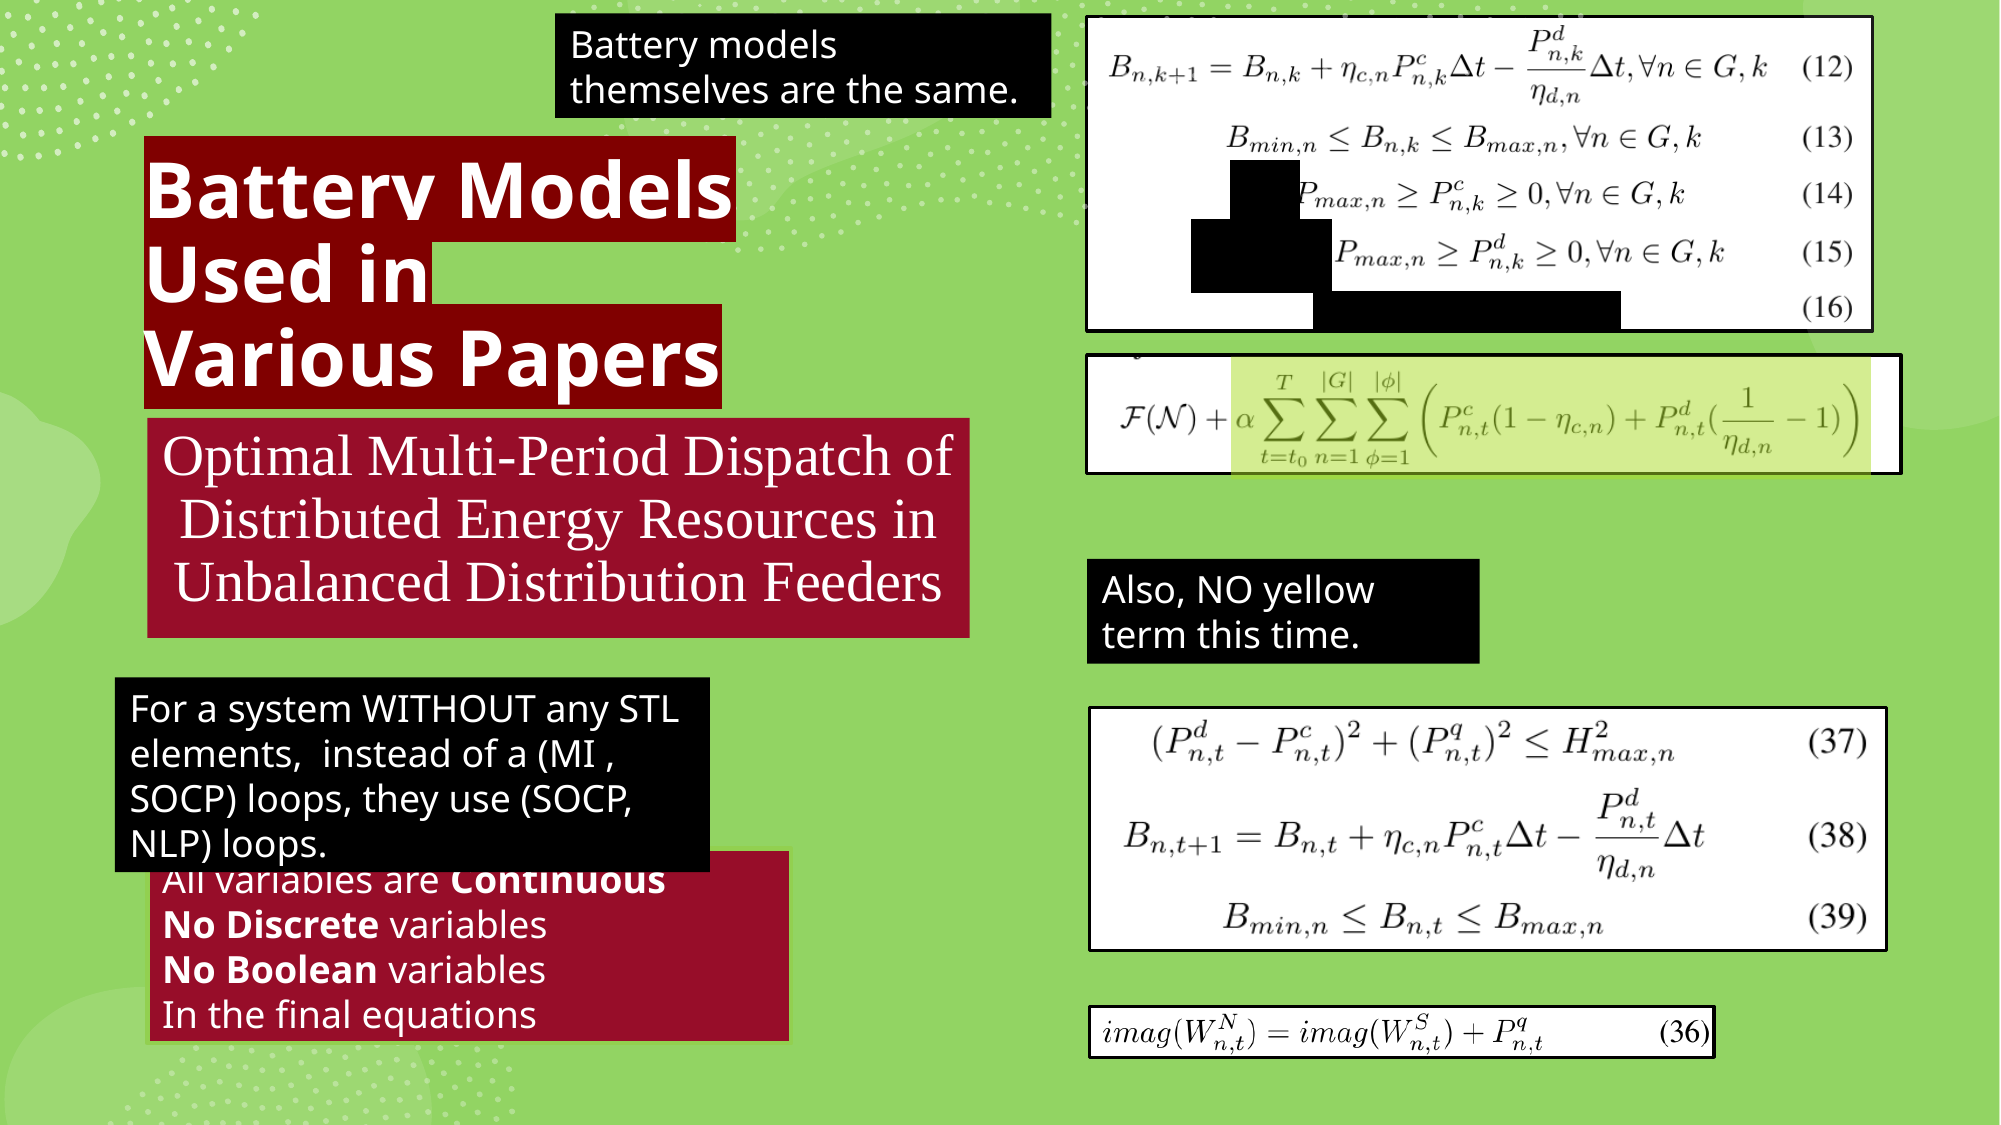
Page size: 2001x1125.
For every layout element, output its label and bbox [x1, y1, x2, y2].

picture [1091, 1007, 1713, 1056]
text_box [0, 0, 2000, 1125]
picture [1088, 356, 1900, 472]
